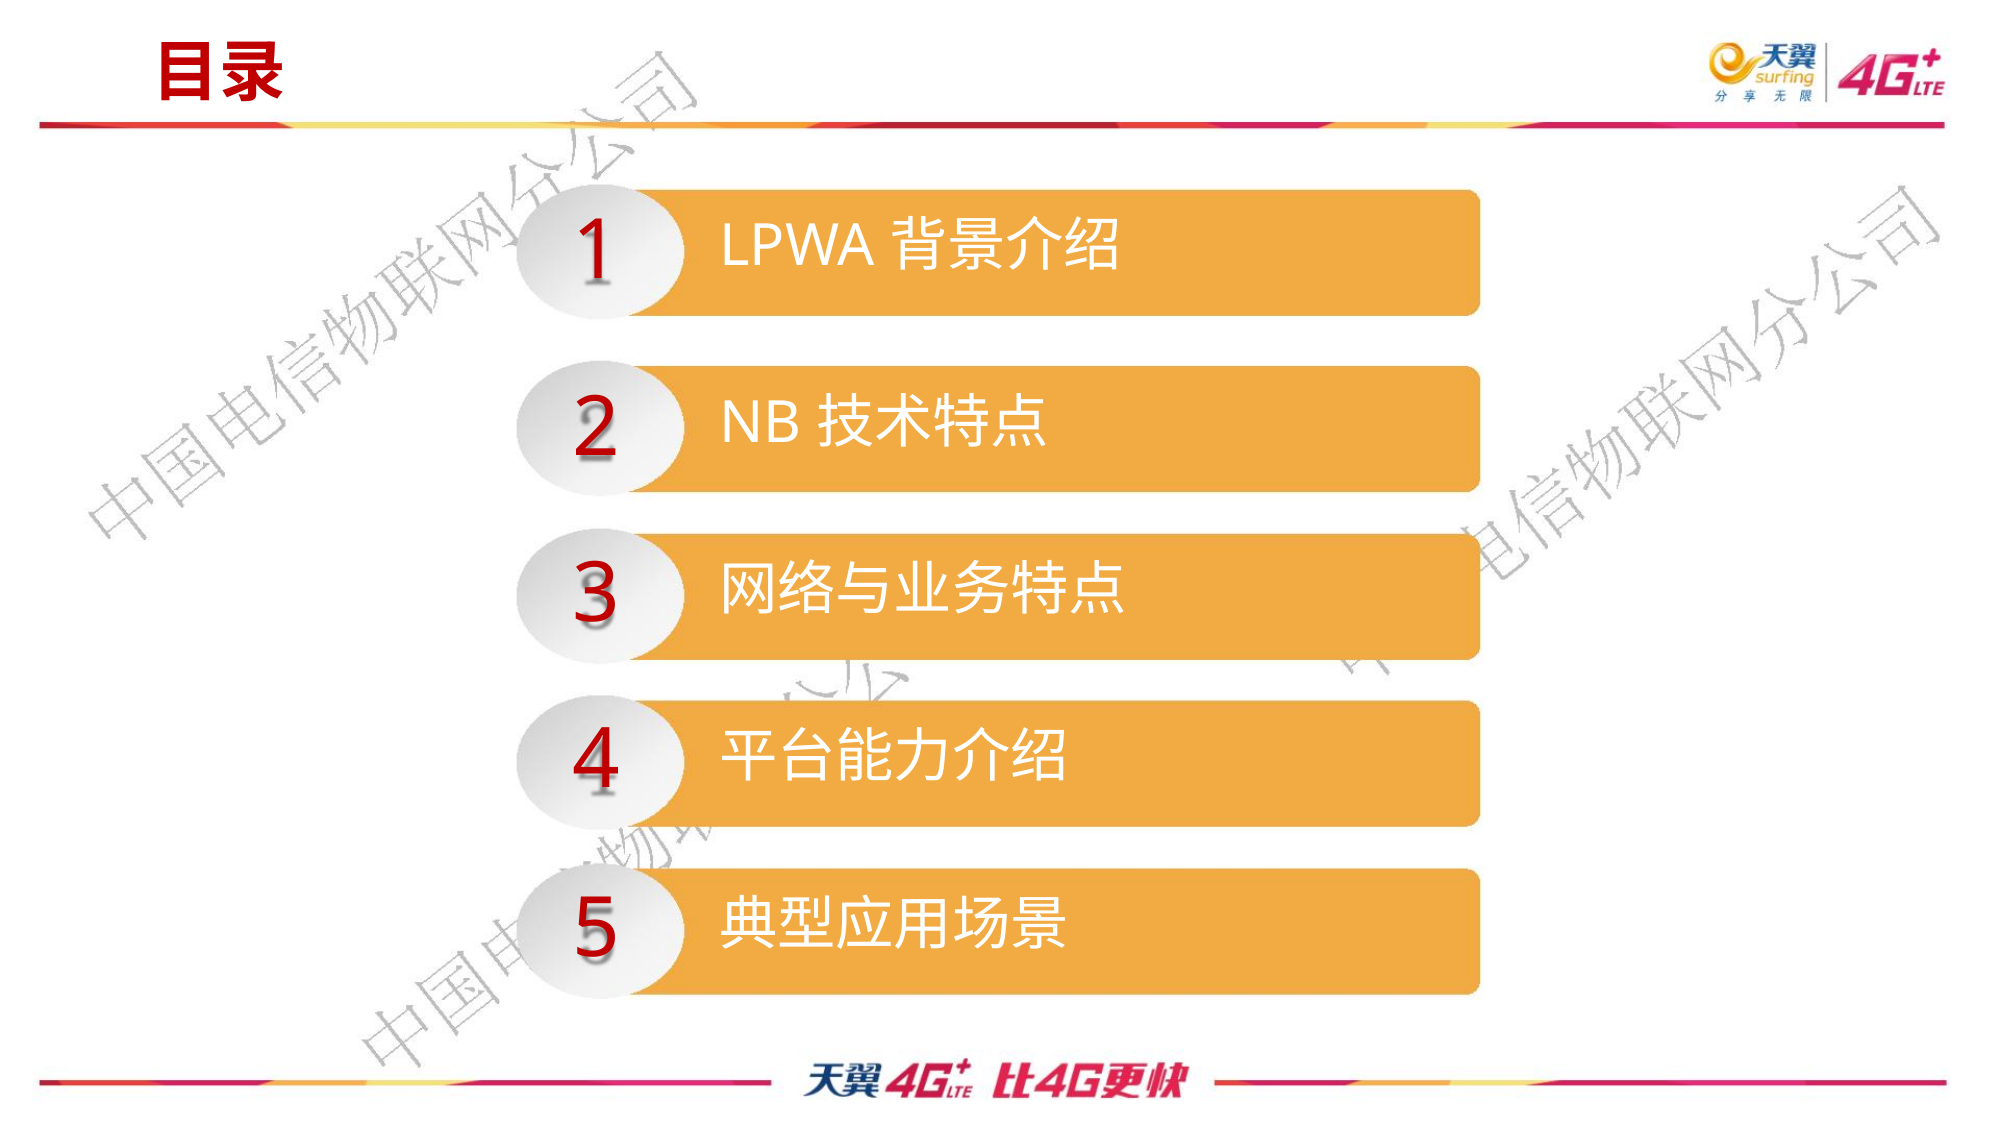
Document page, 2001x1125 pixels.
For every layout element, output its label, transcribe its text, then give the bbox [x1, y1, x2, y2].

text_box LPWA背景介绍 [719, 219, 1159, 278]
text_box NB技术特点 [719, 395, 1100, 454]
text_box 网络与业务特点 平台能力介绍 典型应用场景 [719, 563, 1216, 957]
text_box [0, 0, 2000, 1125]
text_box 1 2 3 4 5 [572, 211, 740, 973]
text_box 目录 [152, 20, 387, 109]
